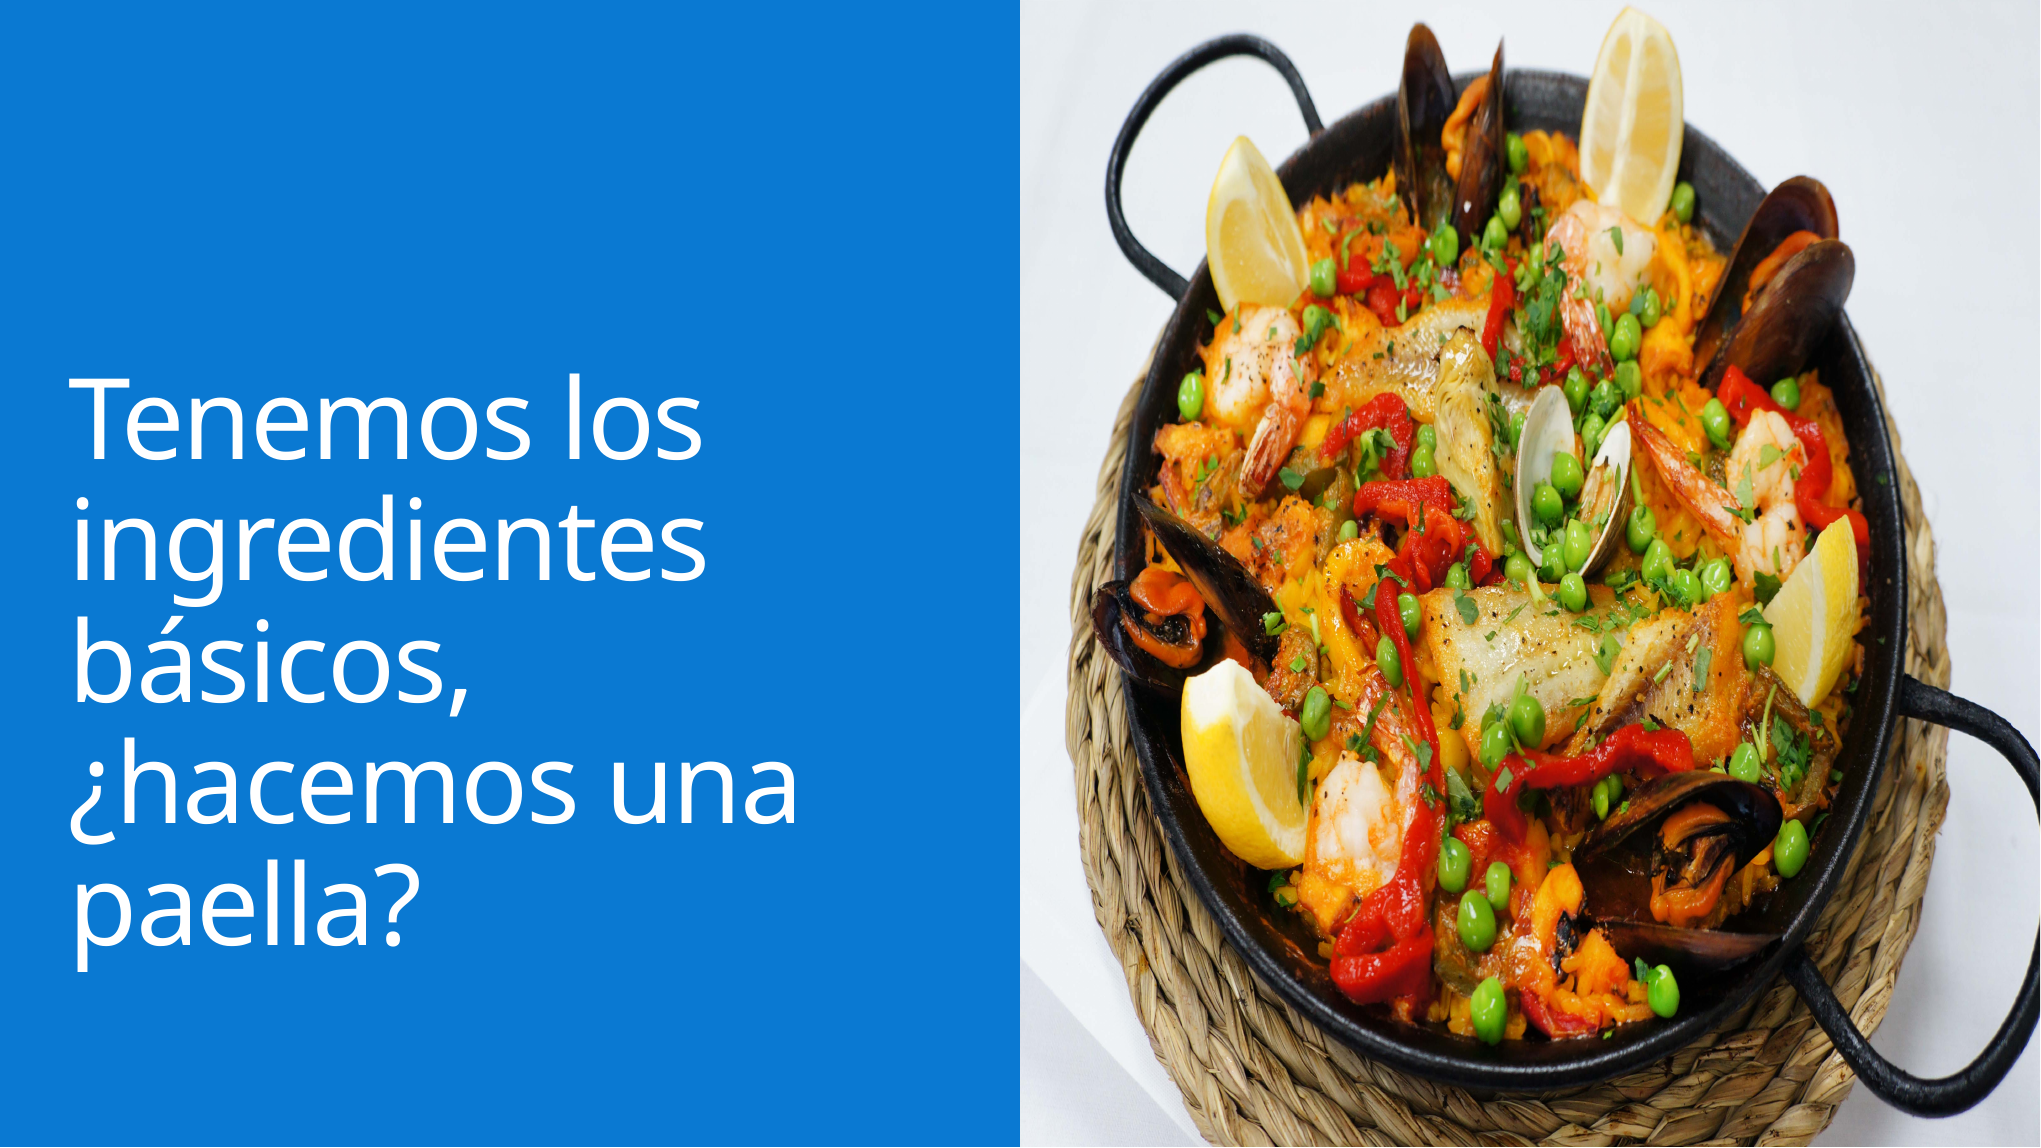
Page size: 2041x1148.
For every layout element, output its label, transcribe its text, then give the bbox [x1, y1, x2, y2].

picture [1019, 0, 2041, 1148]
title Tenemos los ingredientes básicos, ¿hacemos una paella? [45, 347, 983, 874]
